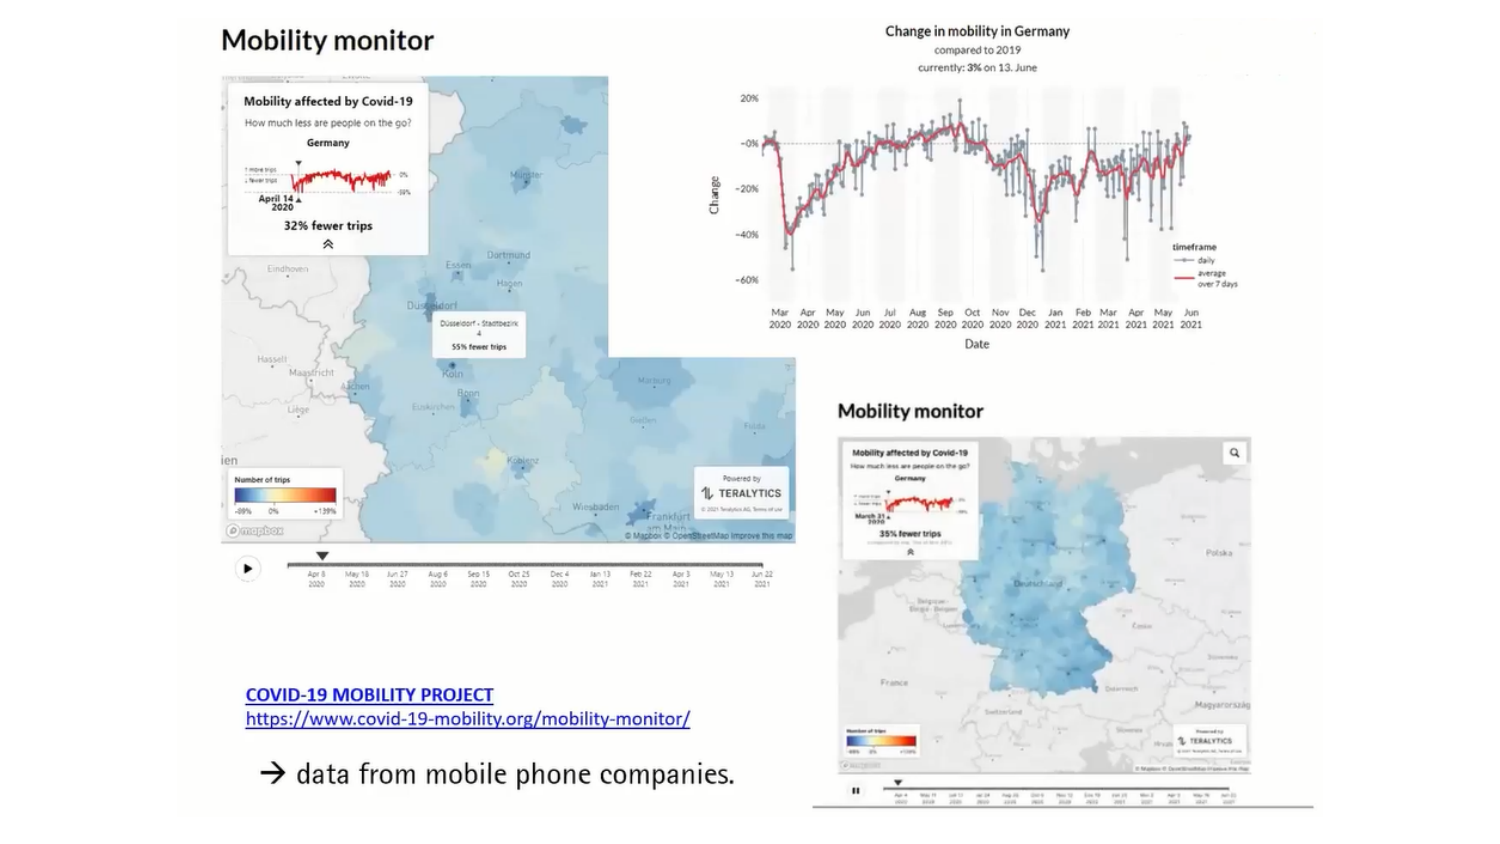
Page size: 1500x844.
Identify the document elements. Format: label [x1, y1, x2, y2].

picture [176, 18, 1324, 817]
